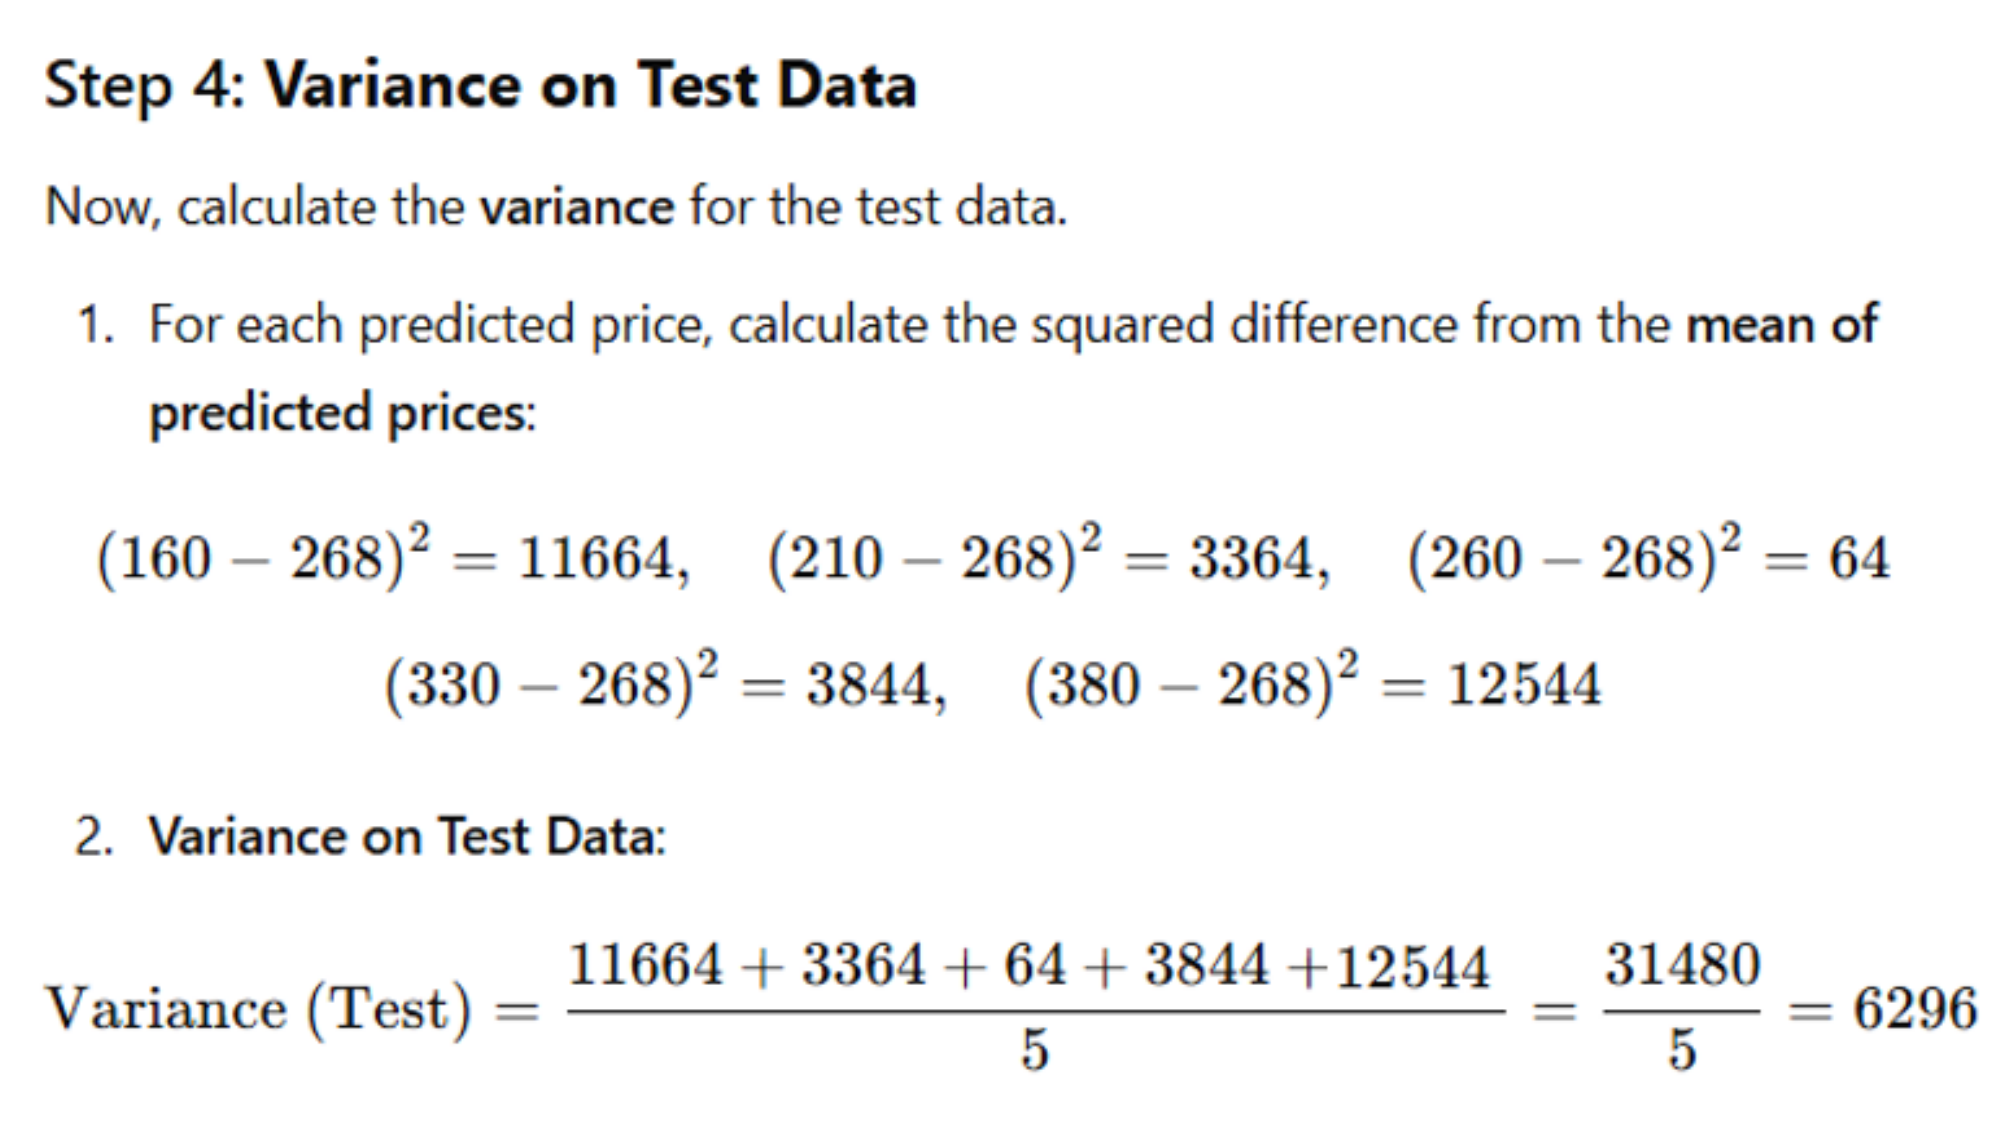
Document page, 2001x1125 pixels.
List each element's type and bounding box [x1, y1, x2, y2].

list [0, 39, 2000, 1106]
